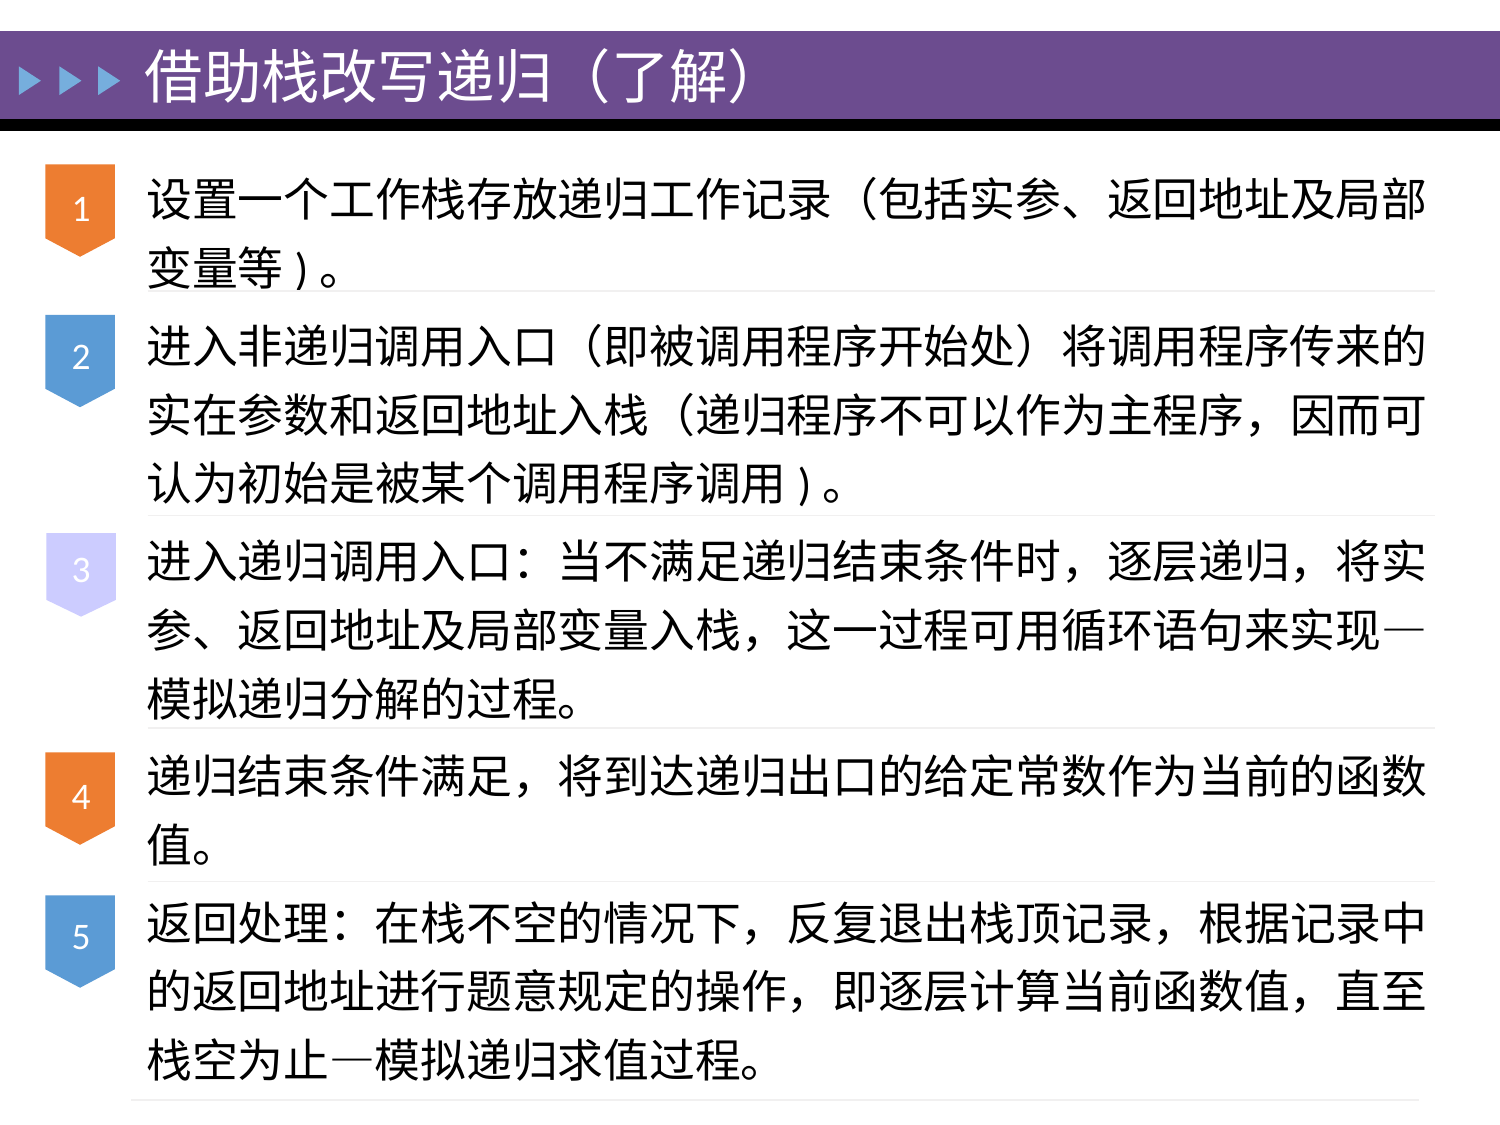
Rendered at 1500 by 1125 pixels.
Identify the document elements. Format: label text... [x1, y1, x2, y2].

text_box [41, 160, 122, 988]
text_box 借助栈改写递归（了解） [130, 31, 1111, 118]
text_box 设置一个工作栈存放递归工作记录（包括实参、返回地址及局部变量等)。 进入非递归调用入口（即被调用程序开始处）将调用程序传来的实在参数和返回地址入栈（递归程序不可以作为主程序，因而可认为初始是被某个调用程序调用)。 进入递归调用入口：当不满足递归结束条件时，逐层递归，将实参、返回地址及局部变量入栈，这一过程可用循环语句来实现—模拟递归分解的过程。 递归结束条件满足，将到达递归出口的给定常数作为当前的函数值。 返回处理：在栈不空的情况下，反复退出栈顶记录，根据记录中的返回地址进行题意规定的操作，即逐层计算当前函数值，直至栈空为止—模拟递归求值过程。 [131, 149, 1479, 1095]
